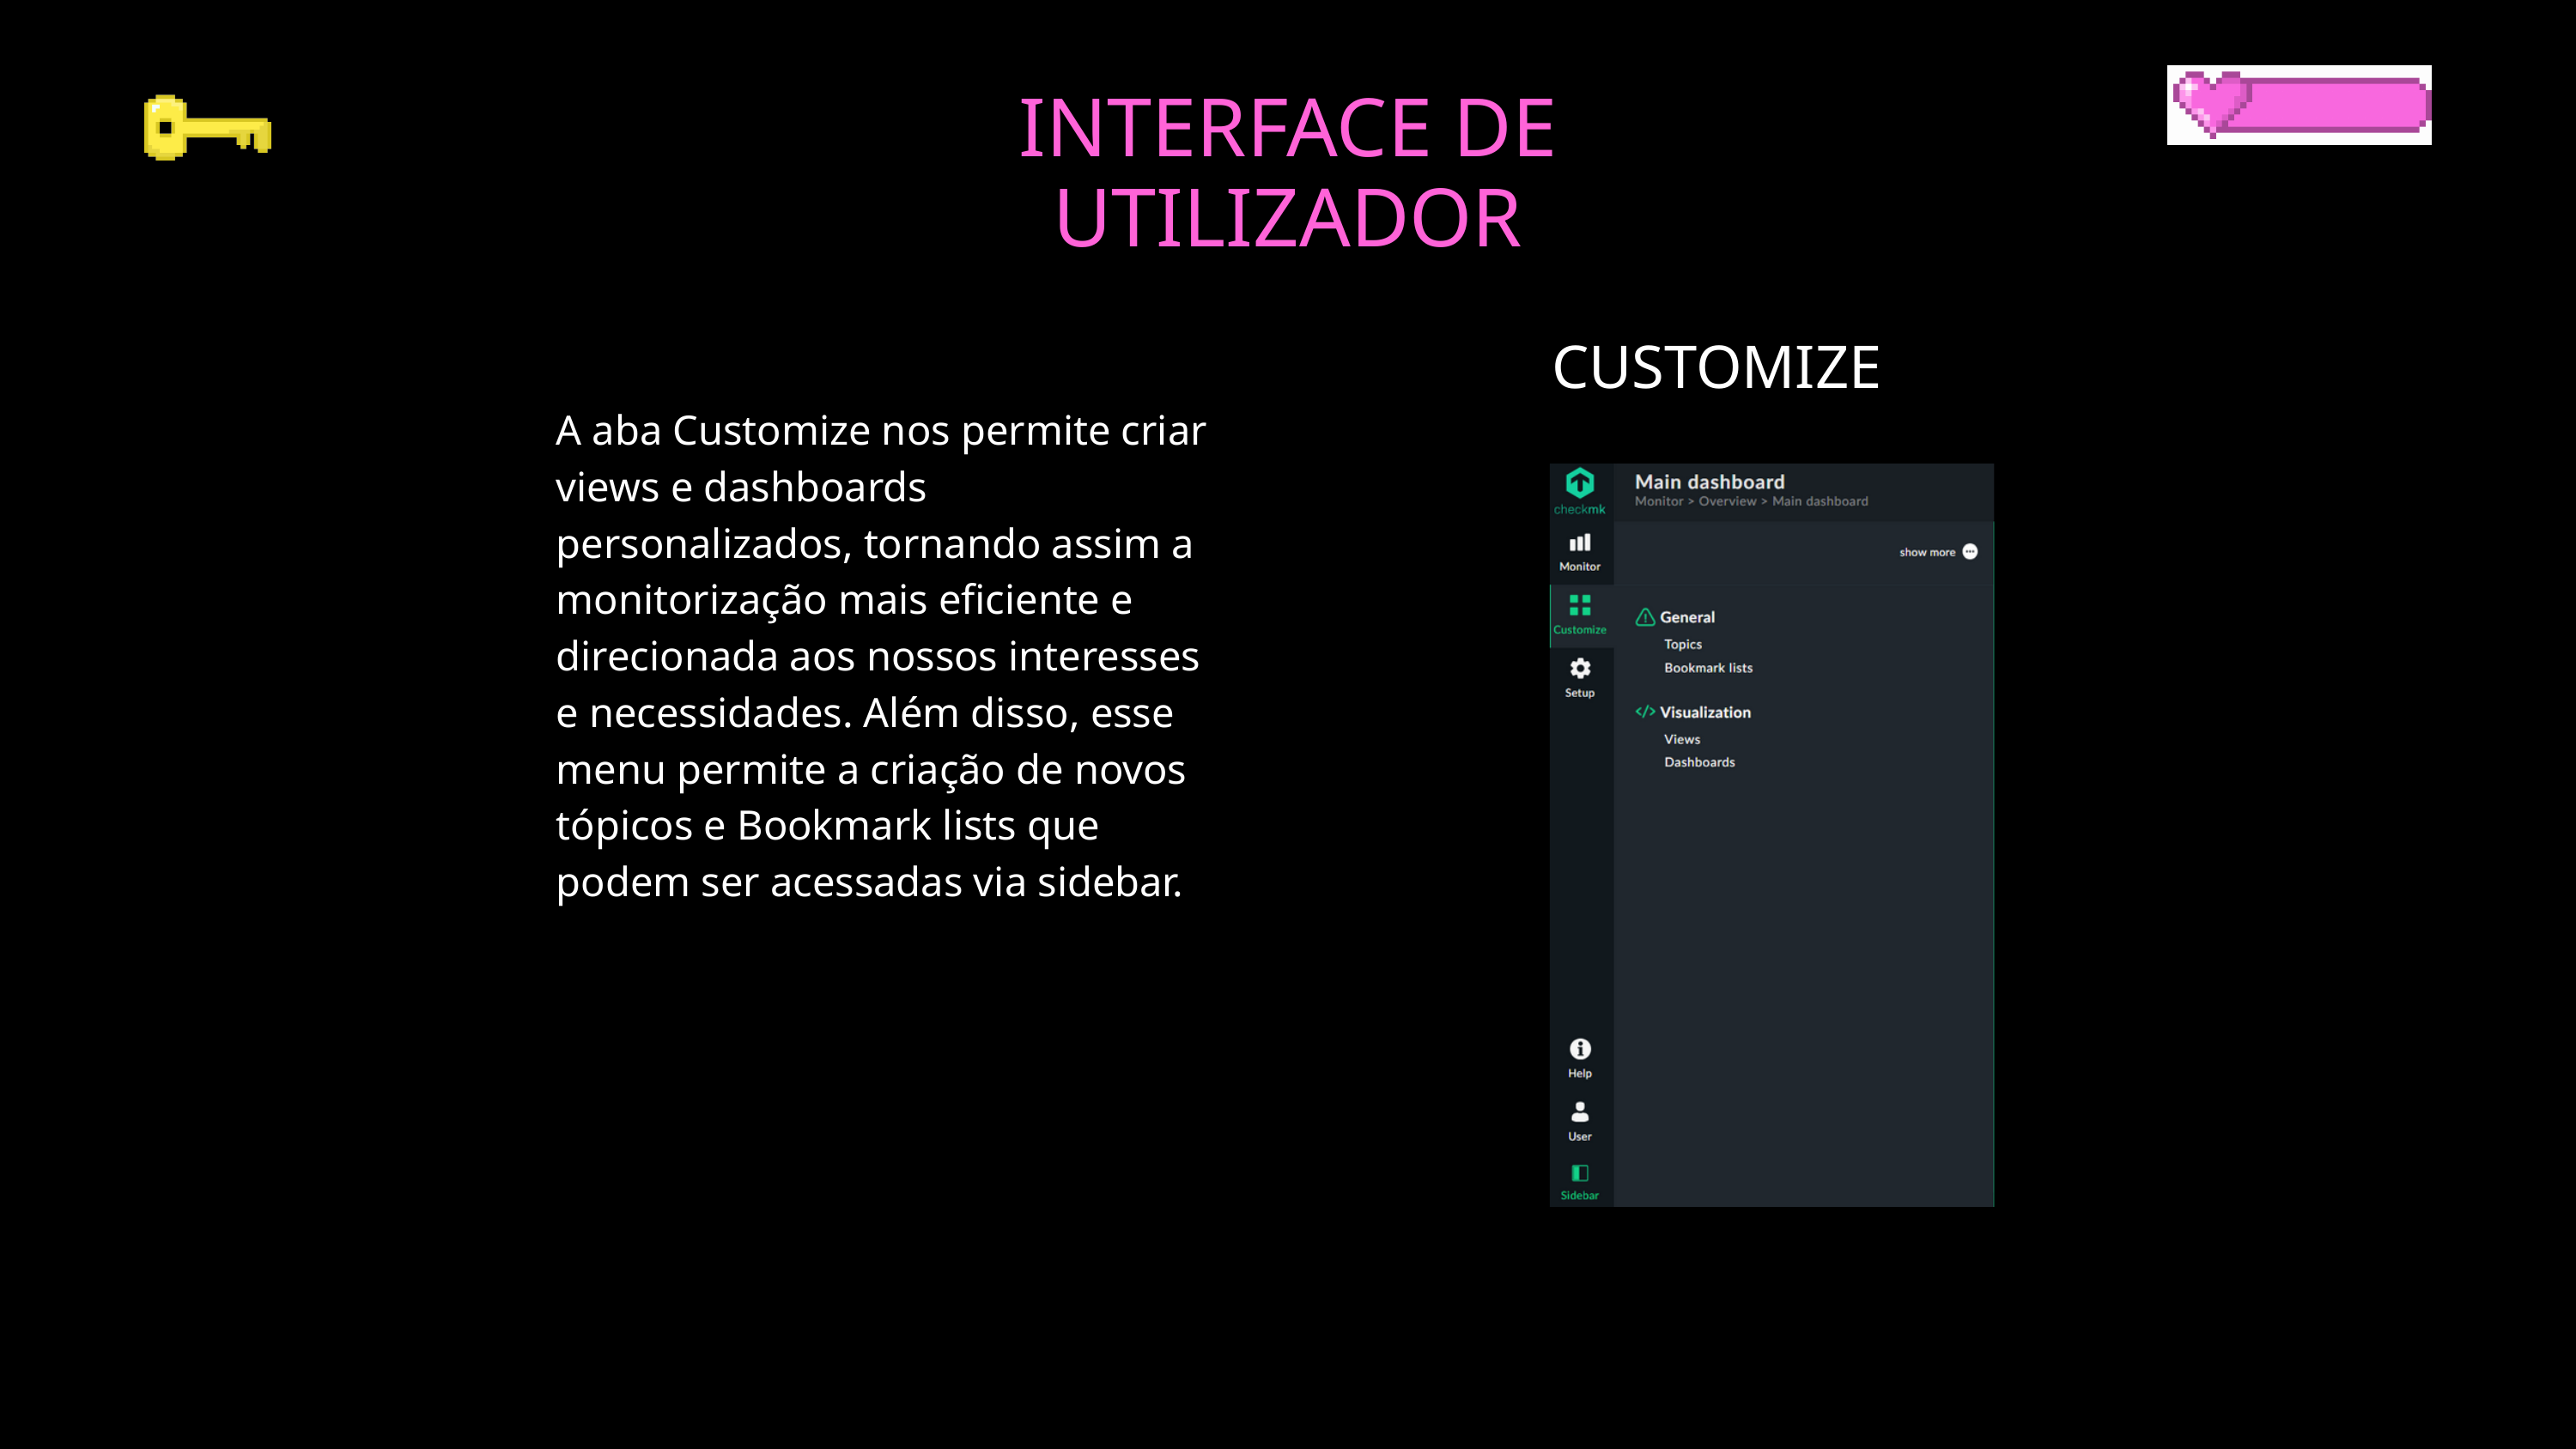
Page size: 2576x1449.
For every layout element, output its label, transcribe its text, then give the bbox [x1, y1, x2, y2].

text_box A aba Customize nos permite criar views e dashboards personalizados, tornando assim a monitorização mais eficiente e direcionada aos nossos interesses e necessidades. Além disso, esse menu permite a criação de novos tópicos e Bookmark lists que podem ser acessadas via sidebar. [556, 397, 1208, 906]
text_box CUSTOMIZE [1552, 317, 1995, 401]
picture [2167, 65, 2432, 145]
picture [144, 83, 271, 161]
text_box INTERFACE DE UTILIZADOR [882, 82, 1694, 264]
text_box [1549, 464, 1995, 1207]
